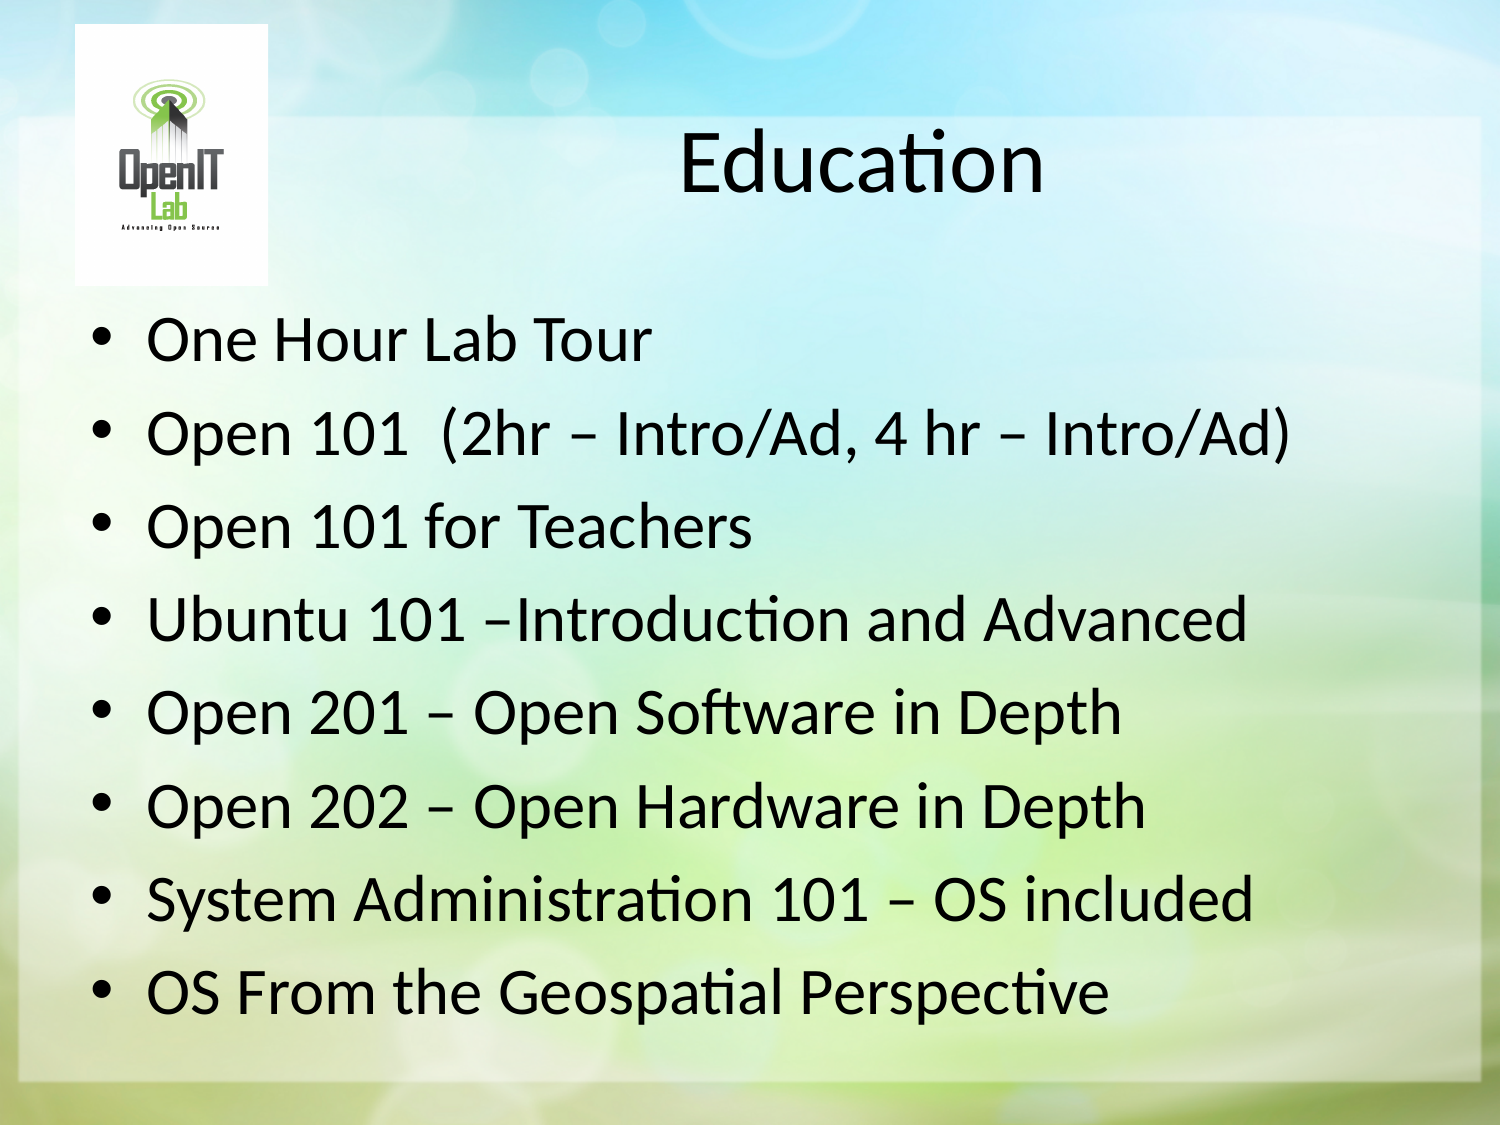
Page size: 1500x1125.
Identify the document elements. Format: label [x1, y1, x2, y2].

picture [0, 0, 1500, 1125]
text_box [74, 24, 269, 287]
